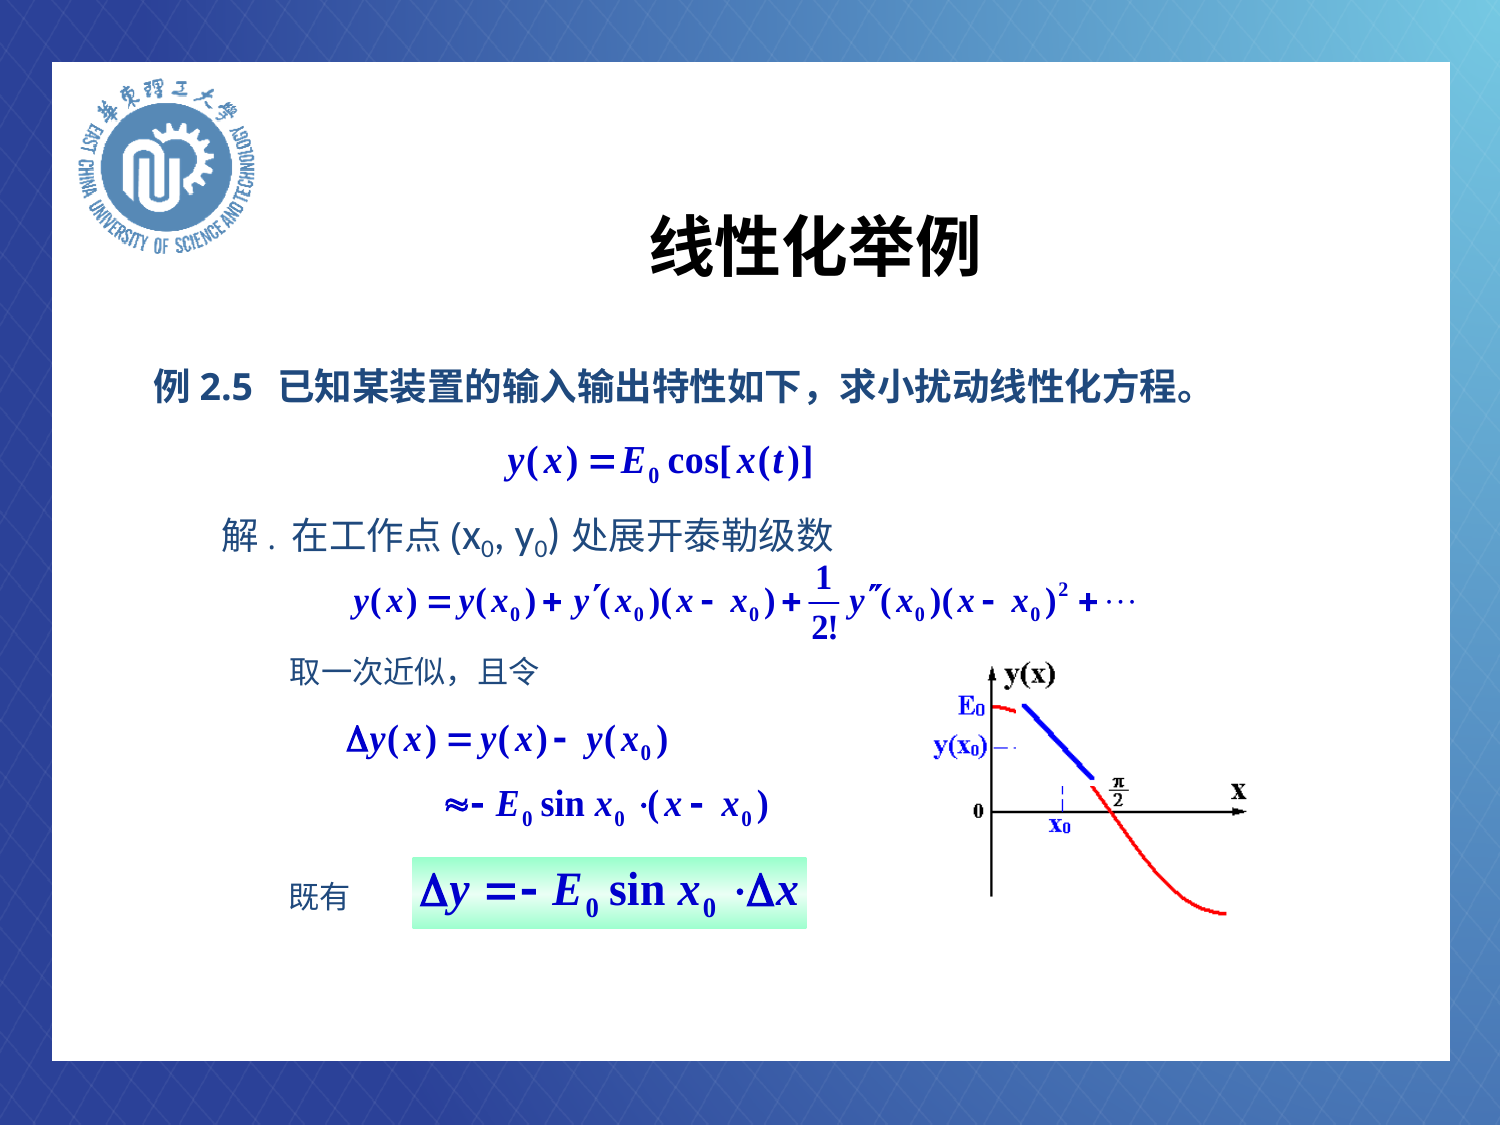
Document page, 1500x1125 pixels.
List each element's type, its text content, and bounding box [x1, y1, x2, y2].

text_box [412, 857, 807, 929]
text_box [927, 657, 1250, 919]
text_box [1016, 698, 1098, 786]
title 线性化举例 [308, 174, 1322, 316]
text_box 例2.5 已知某装置的输入输出特性如下，求小扰动线性化方程。 [123, 350, 1221, 416]
picture [0, 0, 1500, 1125]
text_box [340, 712, 673, 769]
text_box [496, 433, 816, 493]
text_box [435, 778, 775, 835]
text_box 既有 [273, 869, 368, 923]
text_box 取一次近似，且令 [275, 644, 585, 698]
text_box 解. 在工作点(x0, y0)处展开泰勒级数 [206, 493, 919, 570]
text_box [343, 553, 1141, 648]
